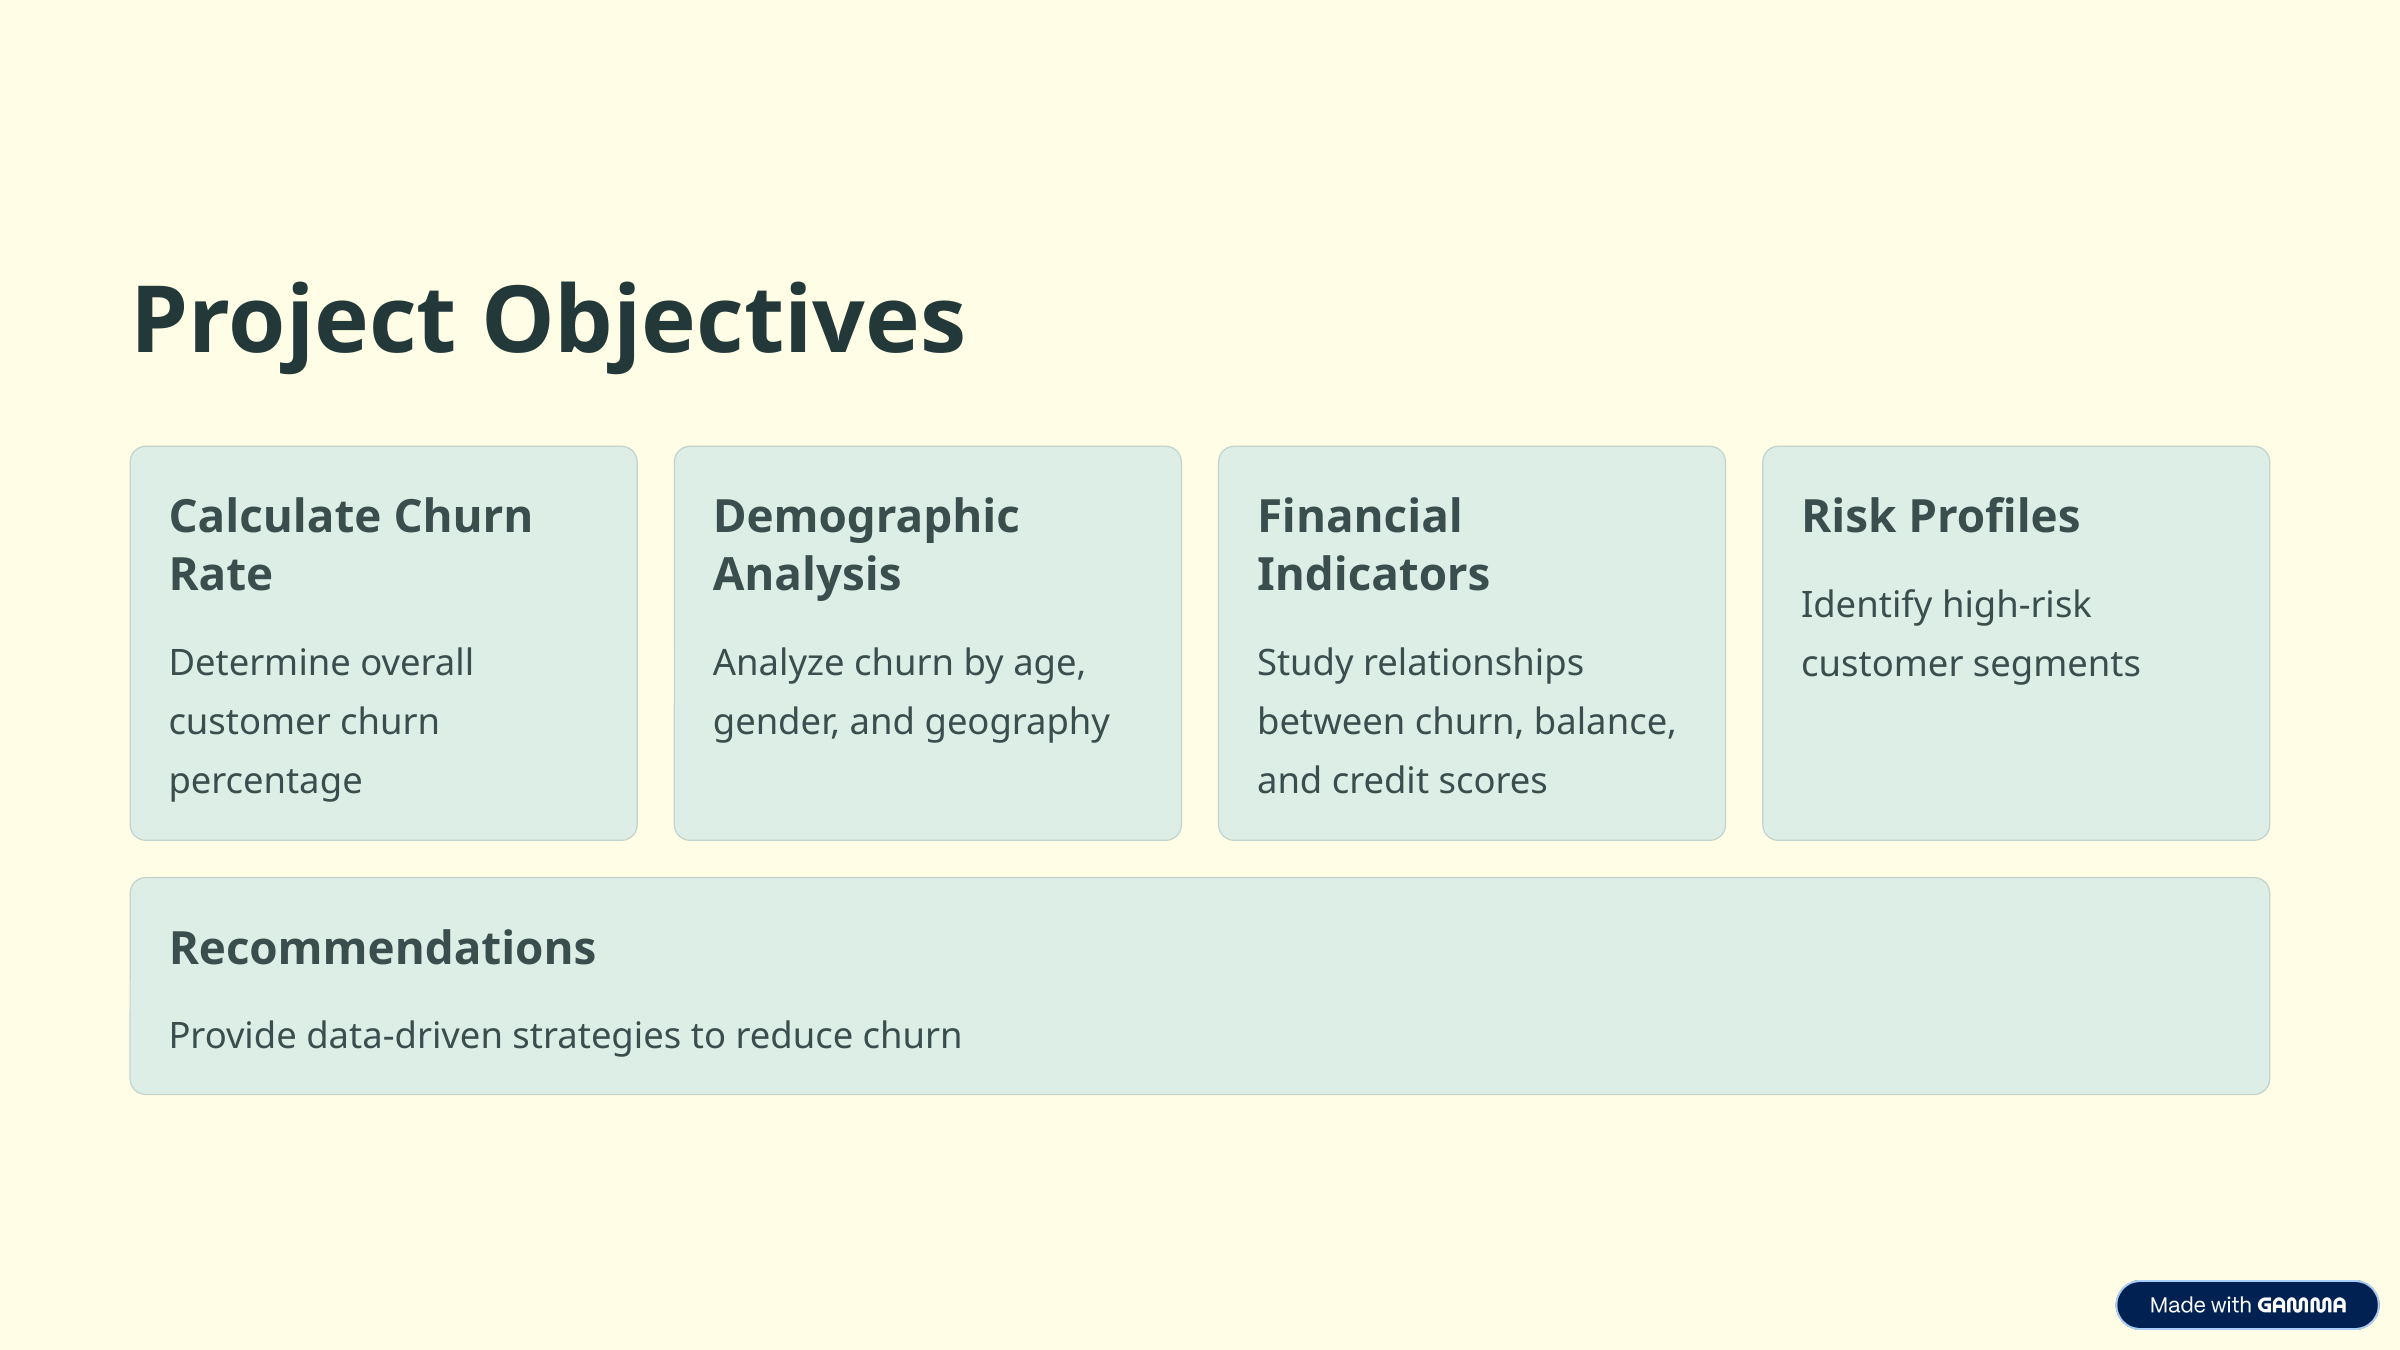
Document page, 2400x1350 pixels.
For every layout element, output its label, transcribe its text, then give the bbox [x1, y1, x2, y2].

text_box [130, 446, 638, 841]
text_box [1218, 446, 1726, 841]
text_box Project Objectives [130, 255, 1065, 372]
text_box Analyze churn by age, gender, and geography [712, 623, 1143, 743]
text_box Risk Profiles [1801, 484, 2232, 543]
text_box Calculate Churn Rate [168, 484, 599, 601]
text_box Financial Indicators [1257, 484, 1688, 601]
text_box [130, 877, 2270, 1095]
text_box Identify high-risk customer segments [1801, 565, 2232, 685]
text_box [1762, 446, 2270, 841]
text_box Determine overall customer churn percentage [168, 623, 599, 802]
text_box Recommendations [168, 915, 664, 974]
text_box Demographic Analysis [712, 484, 1143, 601]
picture [2106, 1271, 2389, 1339]
text_box [674, 446, 1182, 841]
text_box Provide data-driven strategies to reduce churn [168, 996, 2232, 1056]
text_box Study relationships between churn, balance, and credit scores [1257, 623, 1688, 802]
